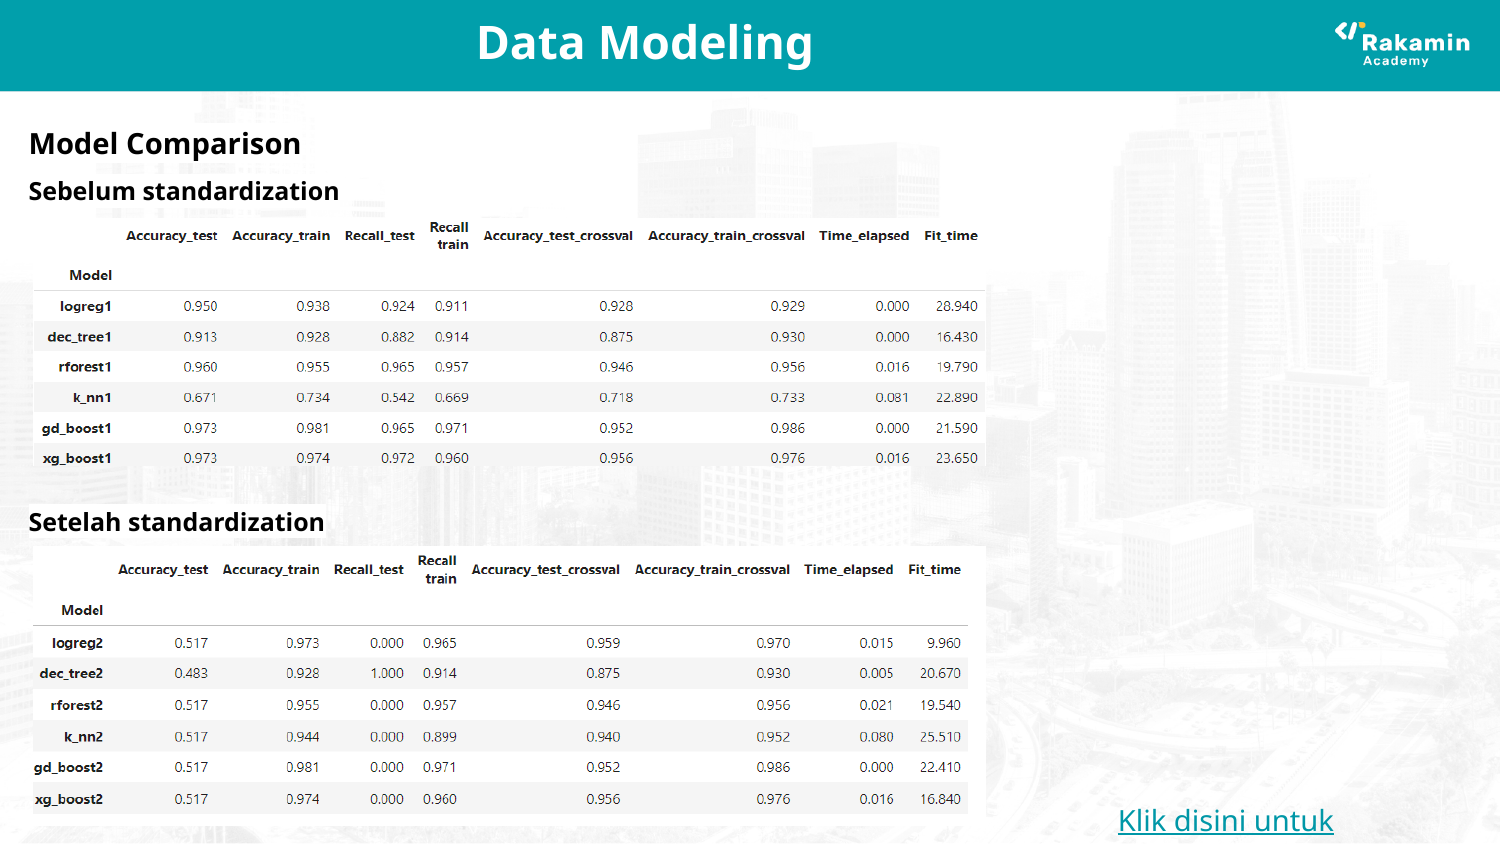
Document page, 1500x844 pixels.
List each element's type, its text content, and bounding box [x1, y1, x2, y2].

text_box Setelah standardization [13, 498, 764, 544]
title Data Modeling [0, 0, 1291, 92]
text_box Klik disini untuk code Task 3 [1103, 794, 1500, 844]
text_box Sebelum standardization [13, 168, 764, 213]
text_box Model Comparison [13, 117, 764, 168]
picture [0, 0, 1500, 844]
